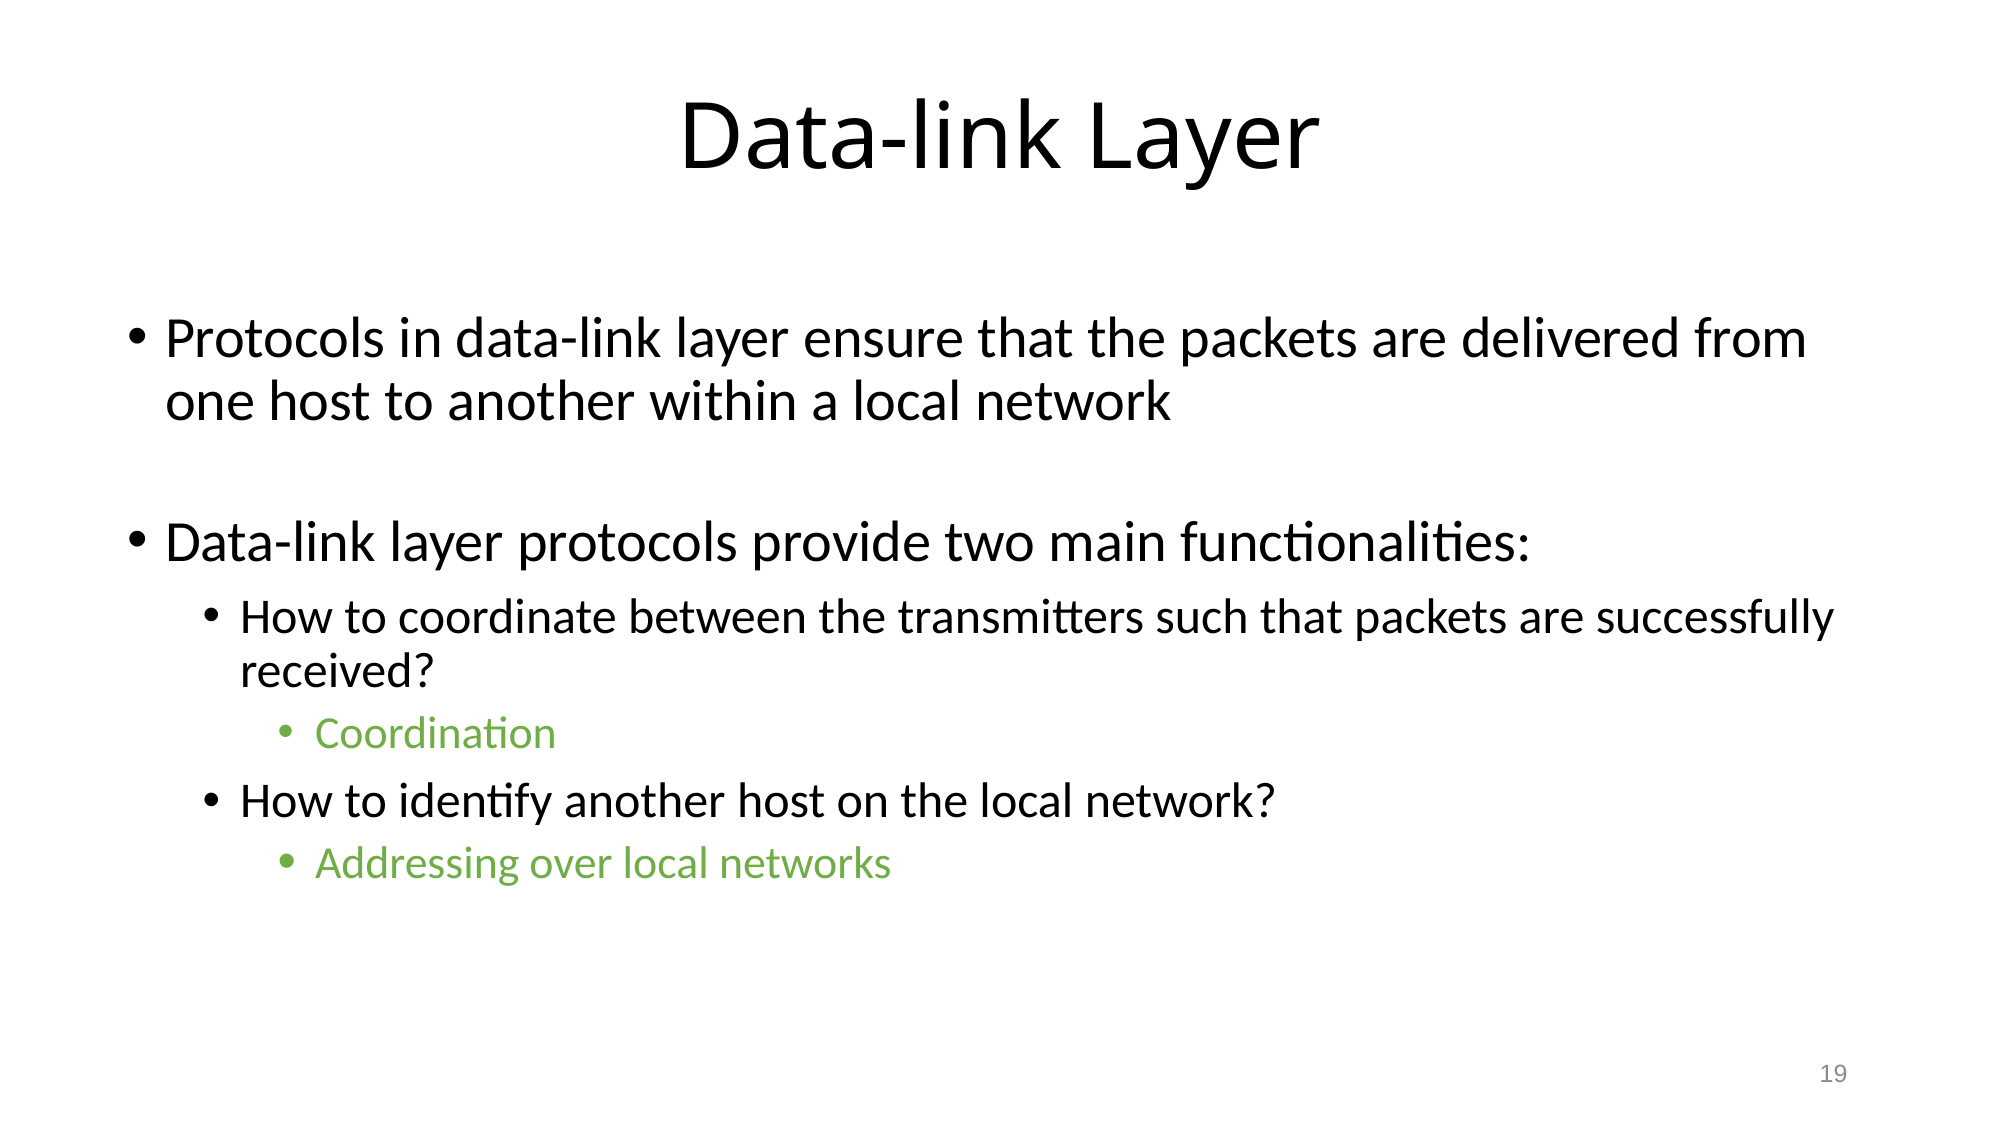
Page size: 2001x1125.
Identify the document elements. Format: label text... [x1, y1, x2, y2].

title Data-link Layer [324, 52, 1675, 226]
slide_number 19 [1412, 1042, 1863, 1103]
list Protocols in data-link layer ensure that the packets are delivered from one host to another within a local network Data-link layer protocols provide two main functionalities: How to coordinate between the transmitters such that packets are successfully received? Coordination How to identify another host on the local network? Addressing over local networks [112, 299, 1863, 1043]
